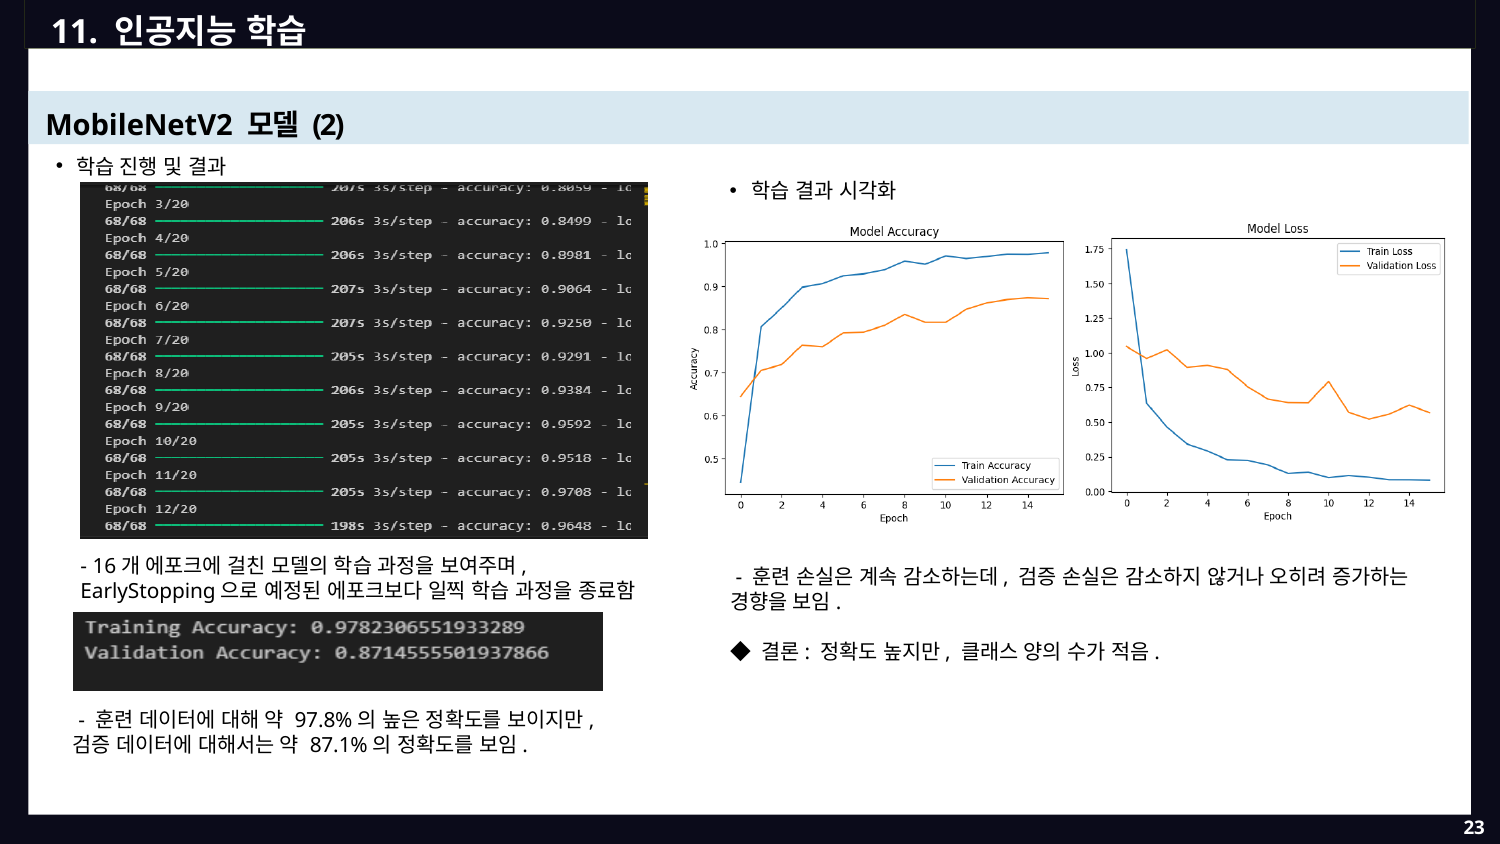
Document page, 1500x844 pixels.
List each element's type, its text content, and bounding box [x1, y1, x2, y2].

picture [73, 612, 603, 691]
slide_number 23 [1447, 801, 1500, 844]
text_box 학습 진행 및 결과 [48, 145, 680, 186]
text_box - 훈련 손실은 계속 감소하는데, 검증 손실은 감소하지 않거나 오히려 증가하는 경향을 보임. ◆ 결론: 정확도 높지만, 클래스 양의 수가 적음. [722, 556, 1444, 671]
text_box - 16개 에포크에 걸친 모델의 학습 과정을 보여주며, EarlyStopping으로 예정된 에포크보다 일찍 학습 과정을 종료함 [72, 545, 674, 611]
text_box 11. 인공지능 학습 [24, 0, 1476, 49]
text_box MobileNetV2 모델 (2) [28, 91, 1469, 145]
picture [80, 182, 648, 539]
text_box 학습 결과 시각화 [722, 170, 1341, 210]
text_box - 훈련 데이터에 대해 약 97.8%의 높은 정확도를 보이지만, 검증 데이터에 대해서는 약 87.1%의 정확도를 보임. [65, 699, 669, 765]
picture [682, 216, 1451, 530]
